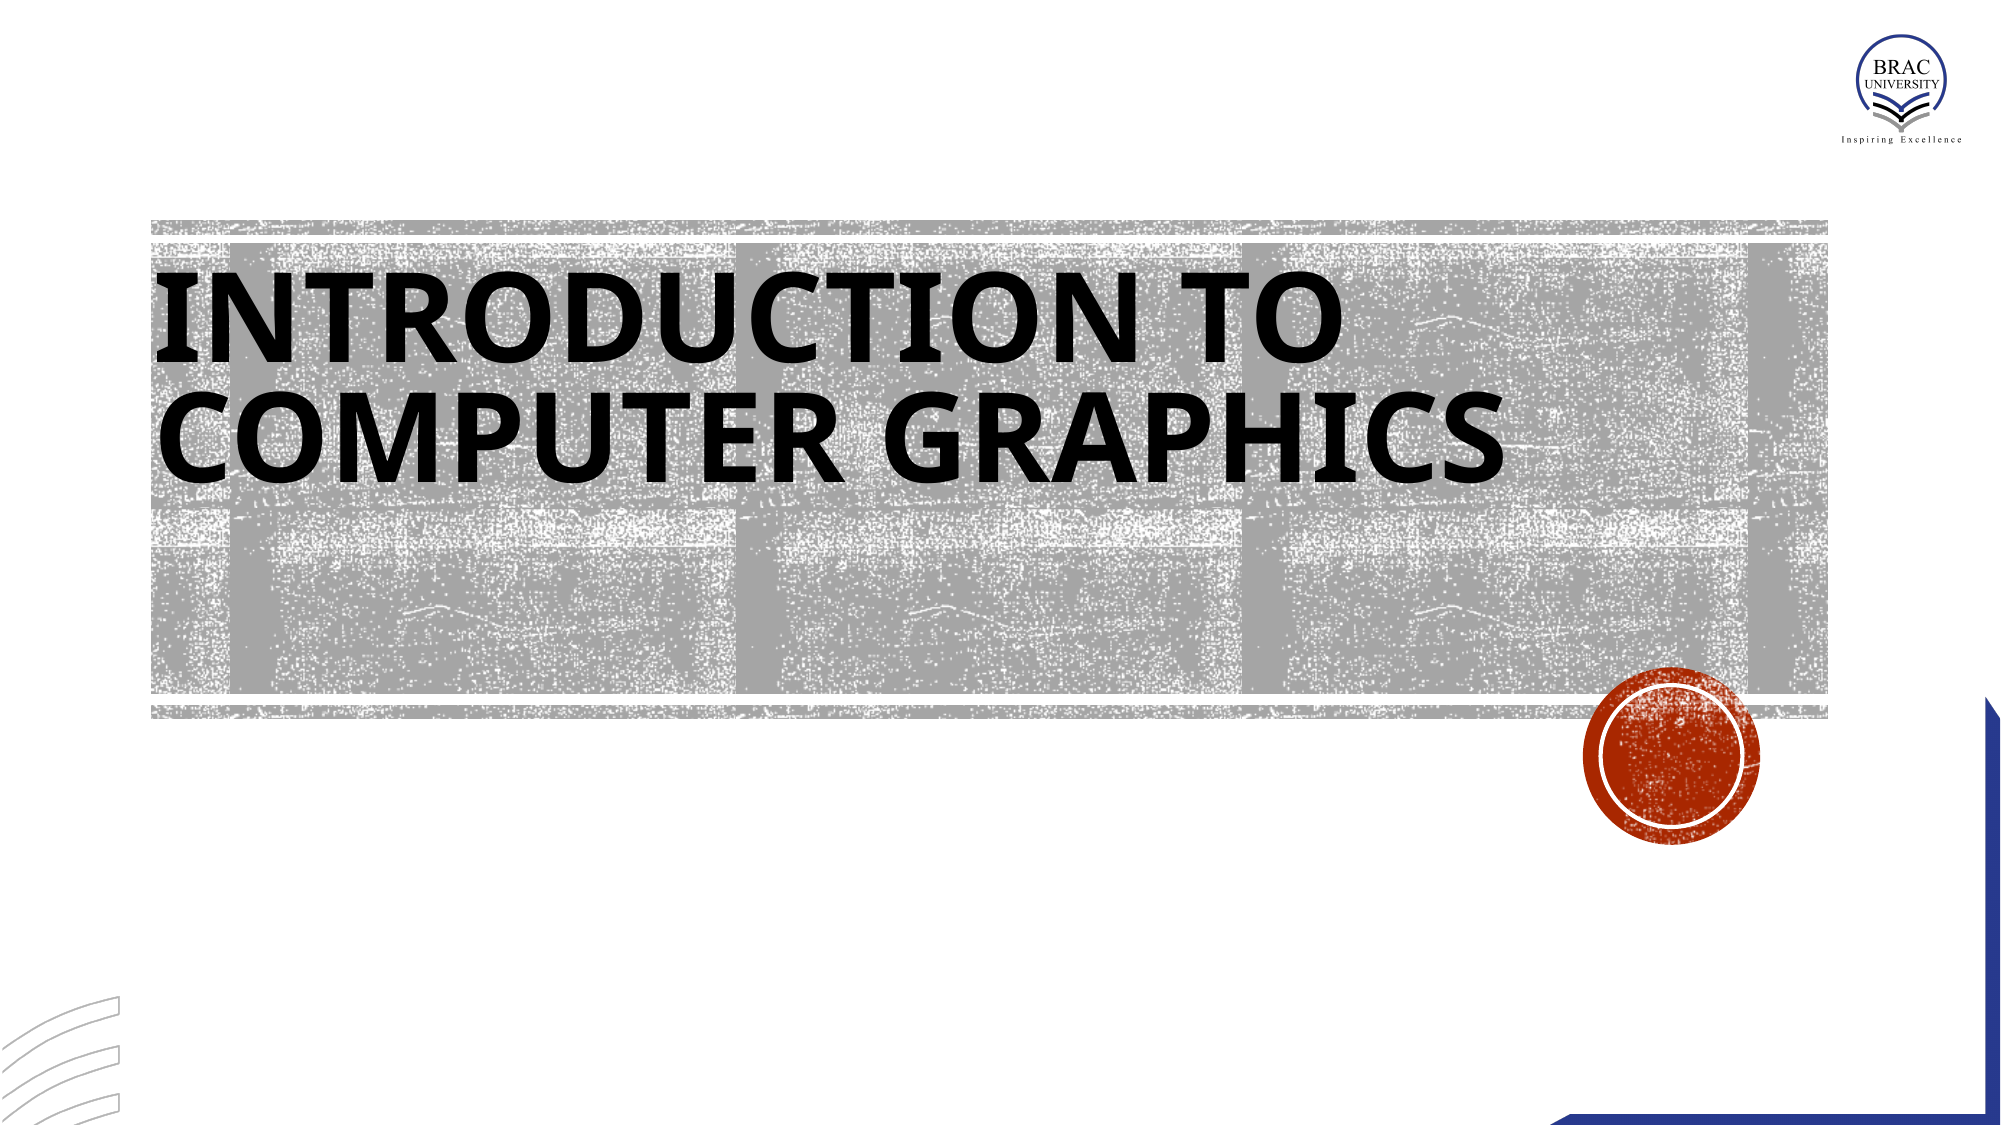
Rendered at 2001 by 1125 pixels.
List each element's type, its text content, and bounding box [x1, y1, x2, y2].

picture [1519, 667, 2001, 1125]
picture [1827, 16, 1976, 159]
picture [2, 986, 145, 1125]
title INTRODUCTION TO COMPUTER GRAPHICS [138, 234, 1579, 540]
